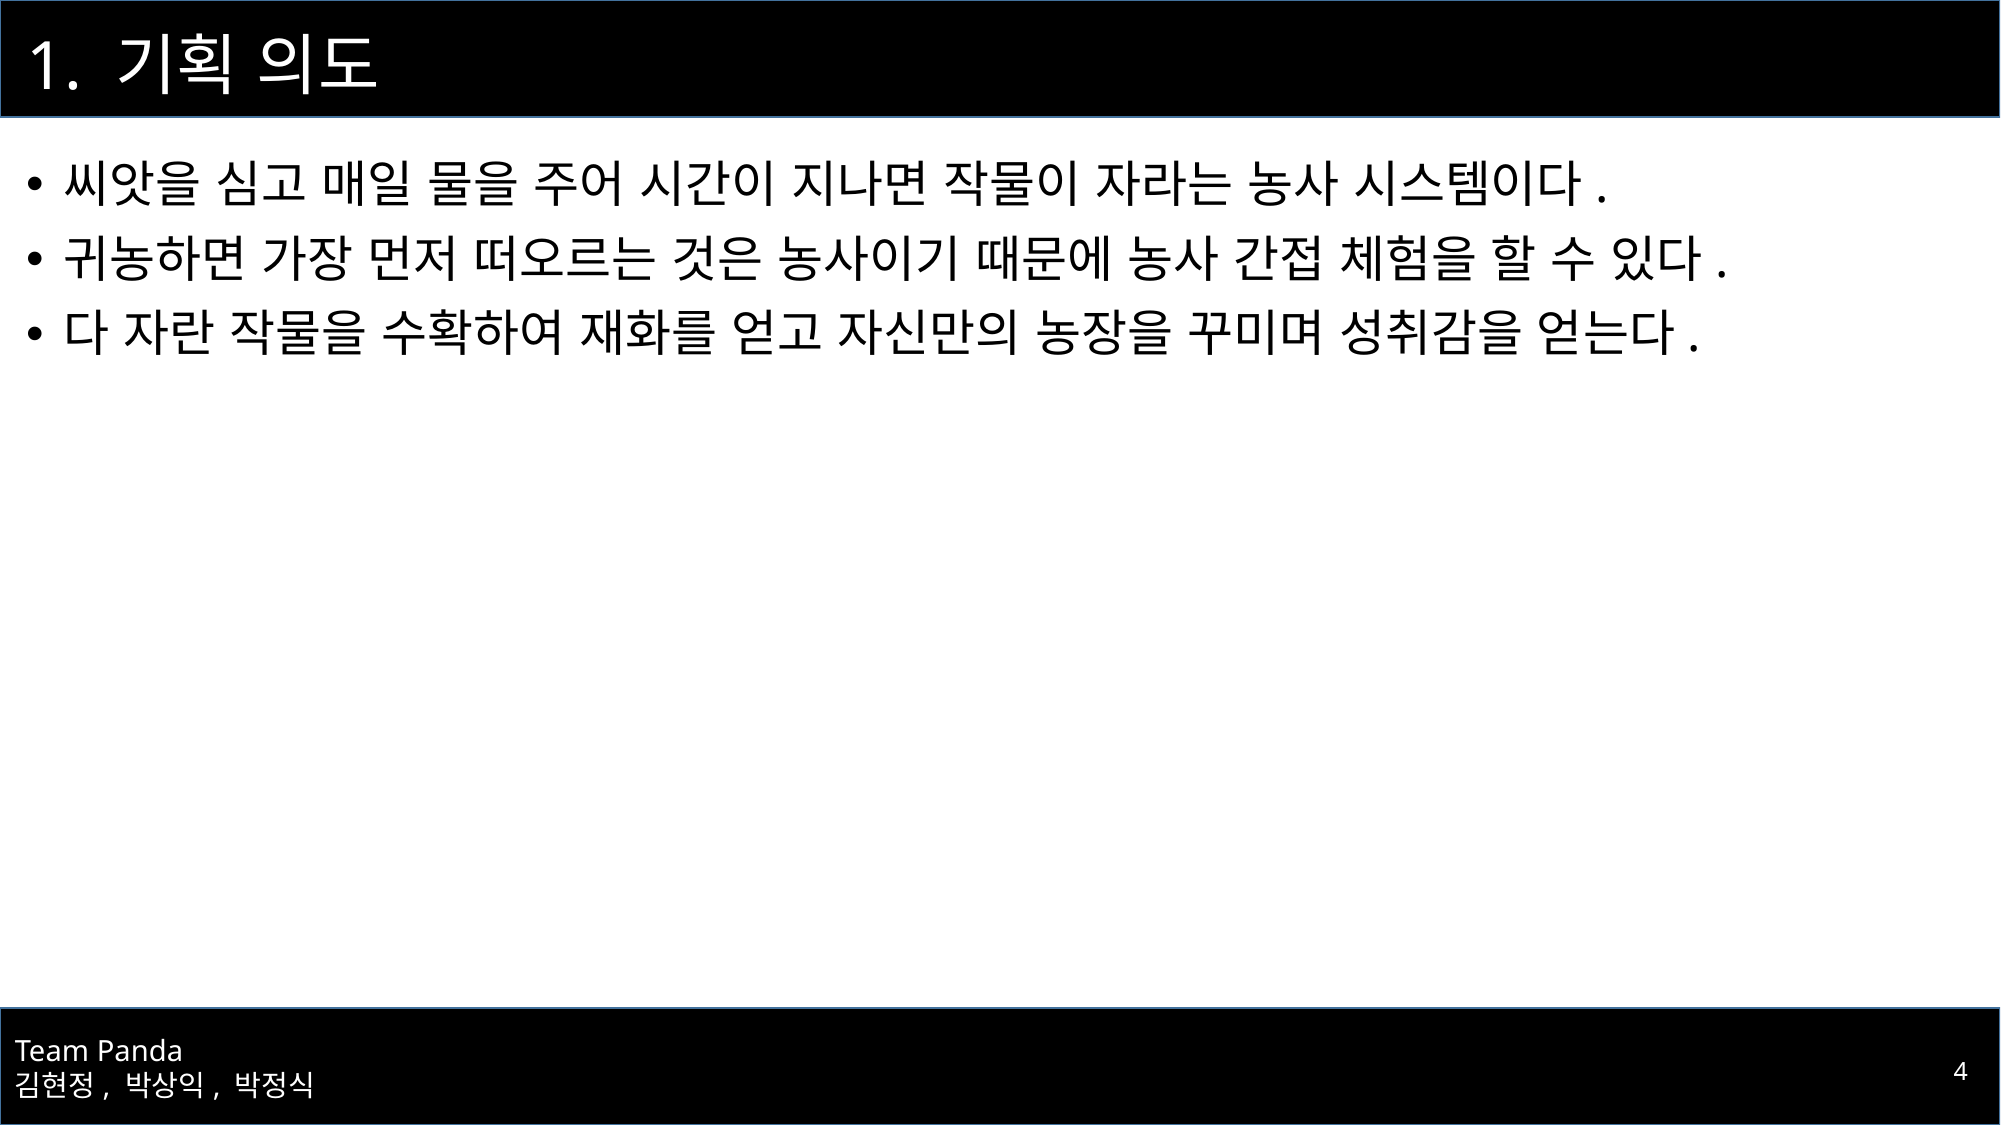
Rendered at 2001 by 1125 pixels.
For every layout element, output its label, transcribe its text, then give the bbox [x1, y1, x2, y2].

title 1. 기획 의도 [10, 3, 1736, 132]
list 씨앗을 심고 매일 물을 주어 시간이 지나면 작물이 자라는 농사 시스템이다. 귀농하면 가장 먼저 떠오르는 것은 농사이기 때문에 농사 간접 체험을 할 수 있다. 다 자란 작물을 수확하여 재화를 얻고 자신만의 농장을 꾸미며 성취감을 얻는다. [10, 151, 1736, 866]
